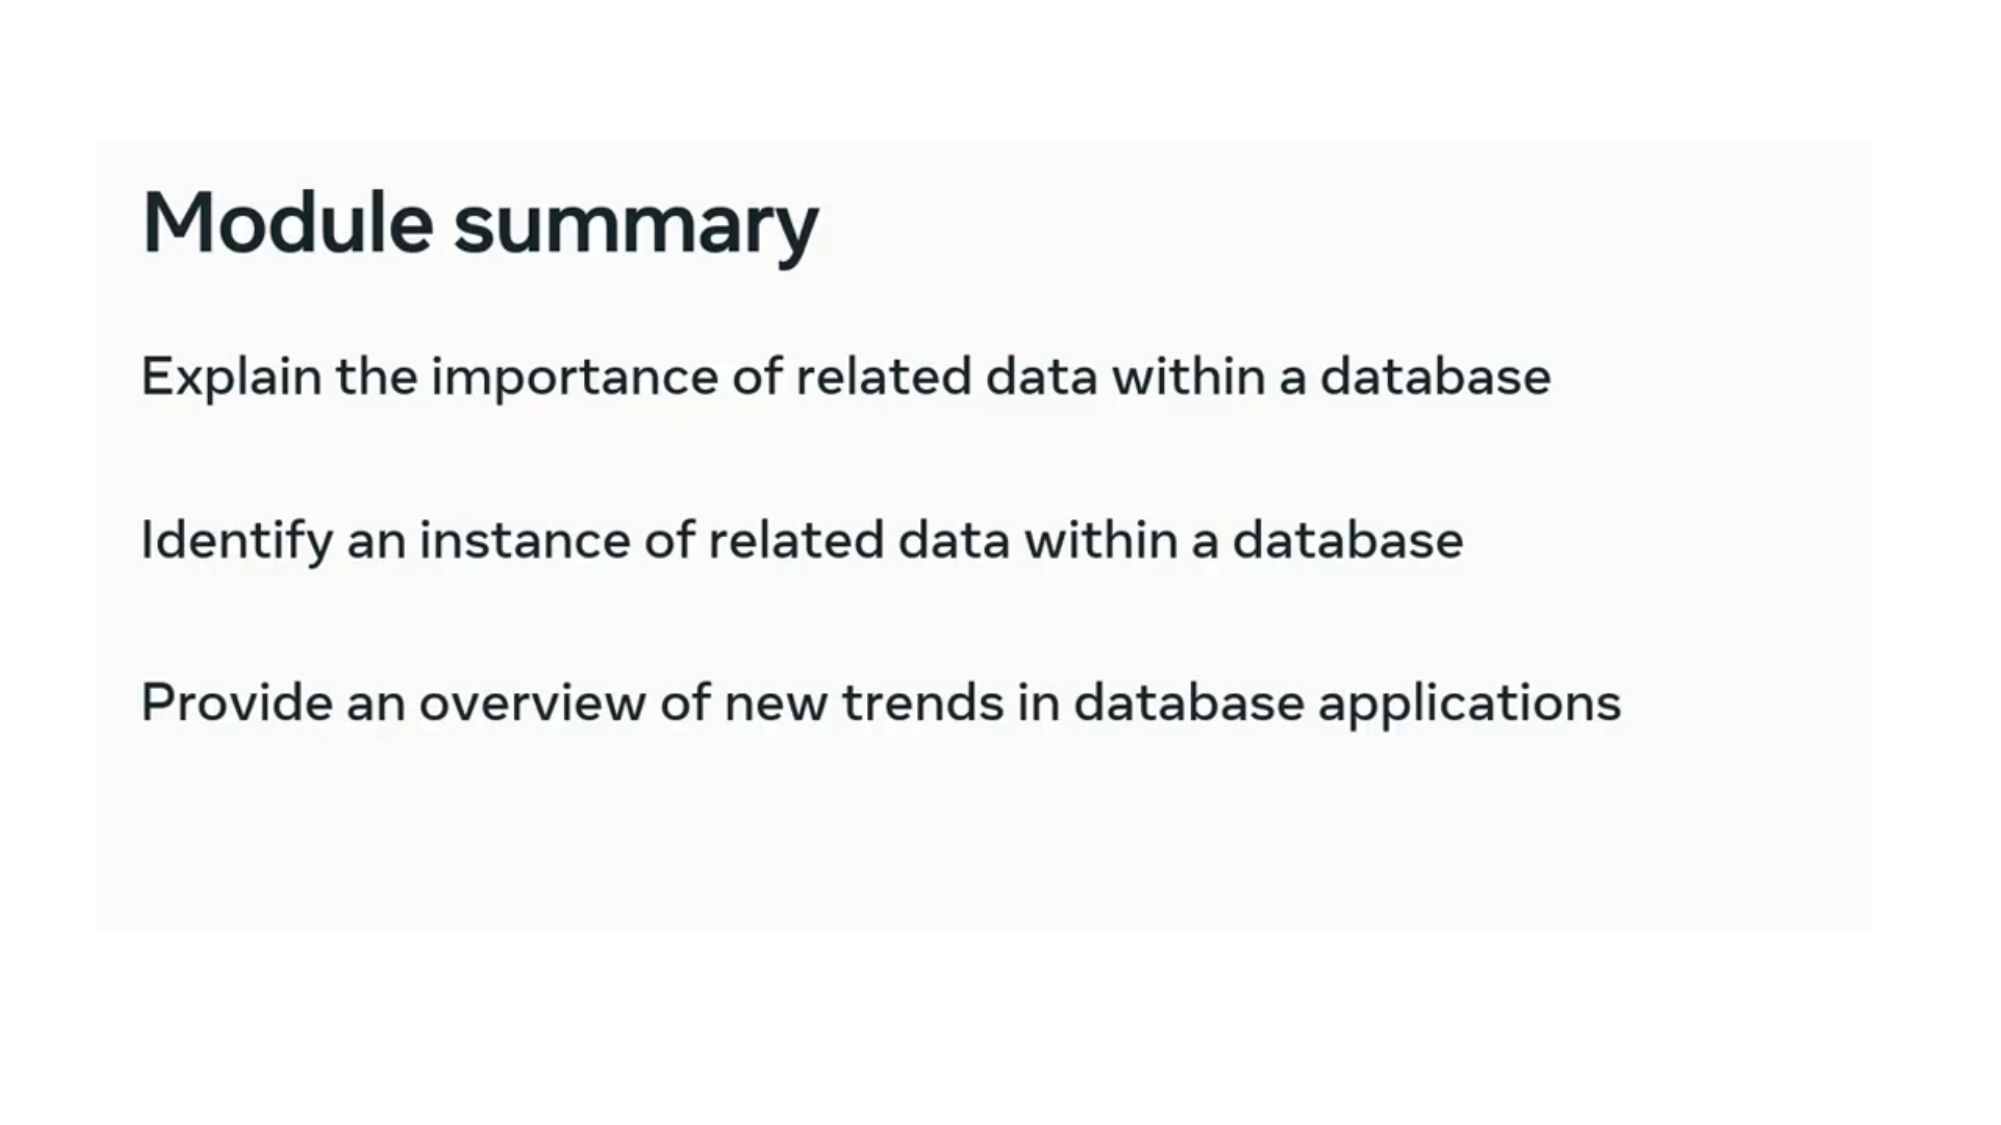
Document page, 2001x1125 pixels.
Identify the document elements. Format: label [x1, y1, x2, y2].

picture [96, 141, 1871, 930]
